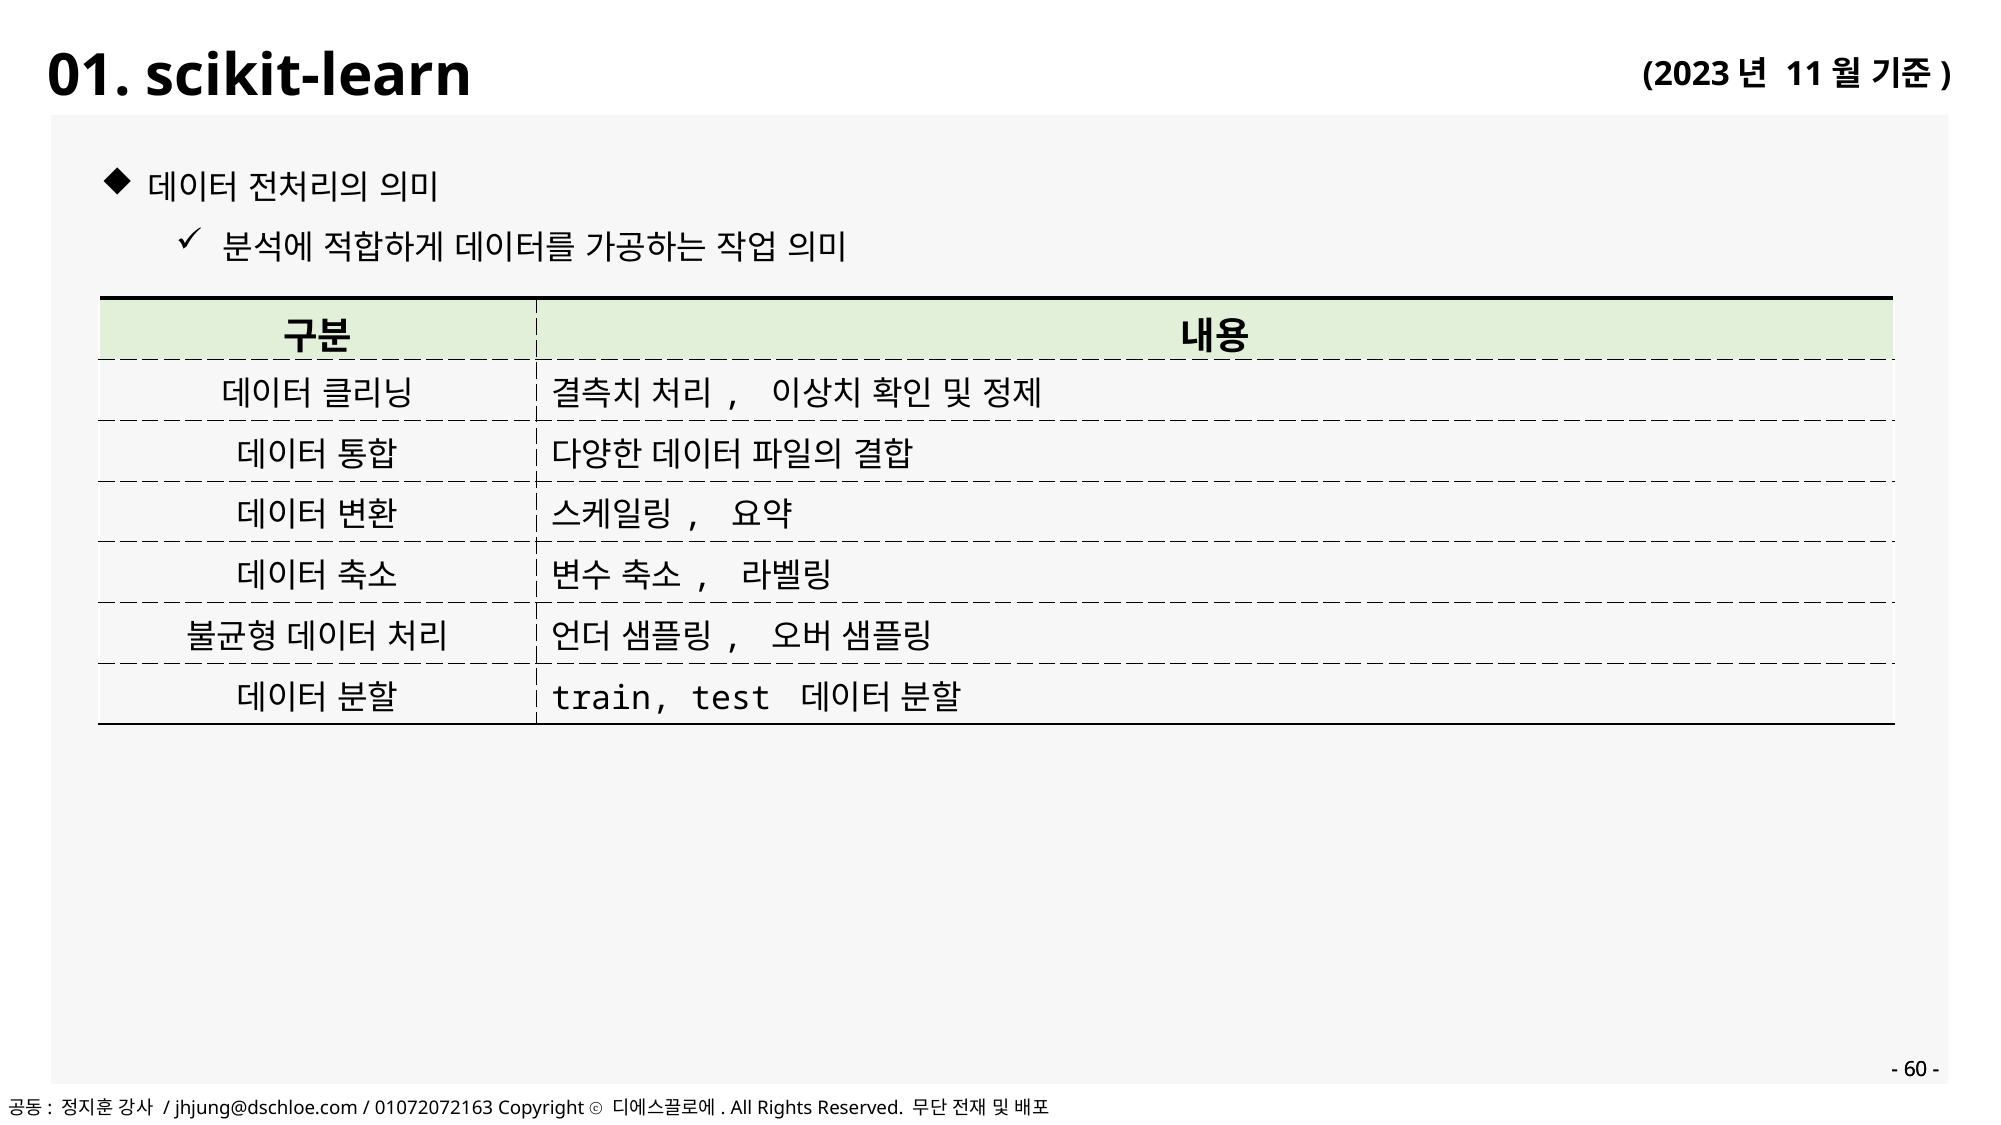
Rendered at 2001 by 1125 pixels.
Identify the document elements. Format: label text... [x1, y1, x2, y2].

text_box 01. scikit-learn [33, 30, 488, 115]
table_cell 스케일링, 요약 [536, 481, 1893, 542]
table_cell train, test 데이터 분할 [536, 663, 1893, 723]
table_header 구분 [100, 300, 536, 359]
table_cell 데이터 변환 [100, 481, 536, 542]
slide_number - 60 - [1504, 1039, 1955, 1100]
table_cell 데이터 클리닝 [100, 359, 536, 420]
table_cell 불균형 데이터 처리 [100, 602, 536, 663]
table_cell 데이터 통합 [100, 420, 536, 481]
table_cell 데이터 축소 [100, 542, 536, 602]
table_cell 데이터 분할 [100, 663, 536, 723]
table_cell 결측치 처리, 이상치 확인 및 정제 [536, 359, 1893, 420]
text_box 데이터 전처리의 의미 분석에 적합하게 데이터를 가공하는 작업 의미 [86, 138, 864, 274]
table_cell 변수 축소, 라벨링 [536, 542, 1893, 602]
table_header 내용 [536, 300, 1893, 359]
table_cell 다양한 데이터 파일의 결합 [536, 420, 1893, 481]
table_cell 언더 샘플링, 오버 샘플링 [536, 602, 1893, 663]
